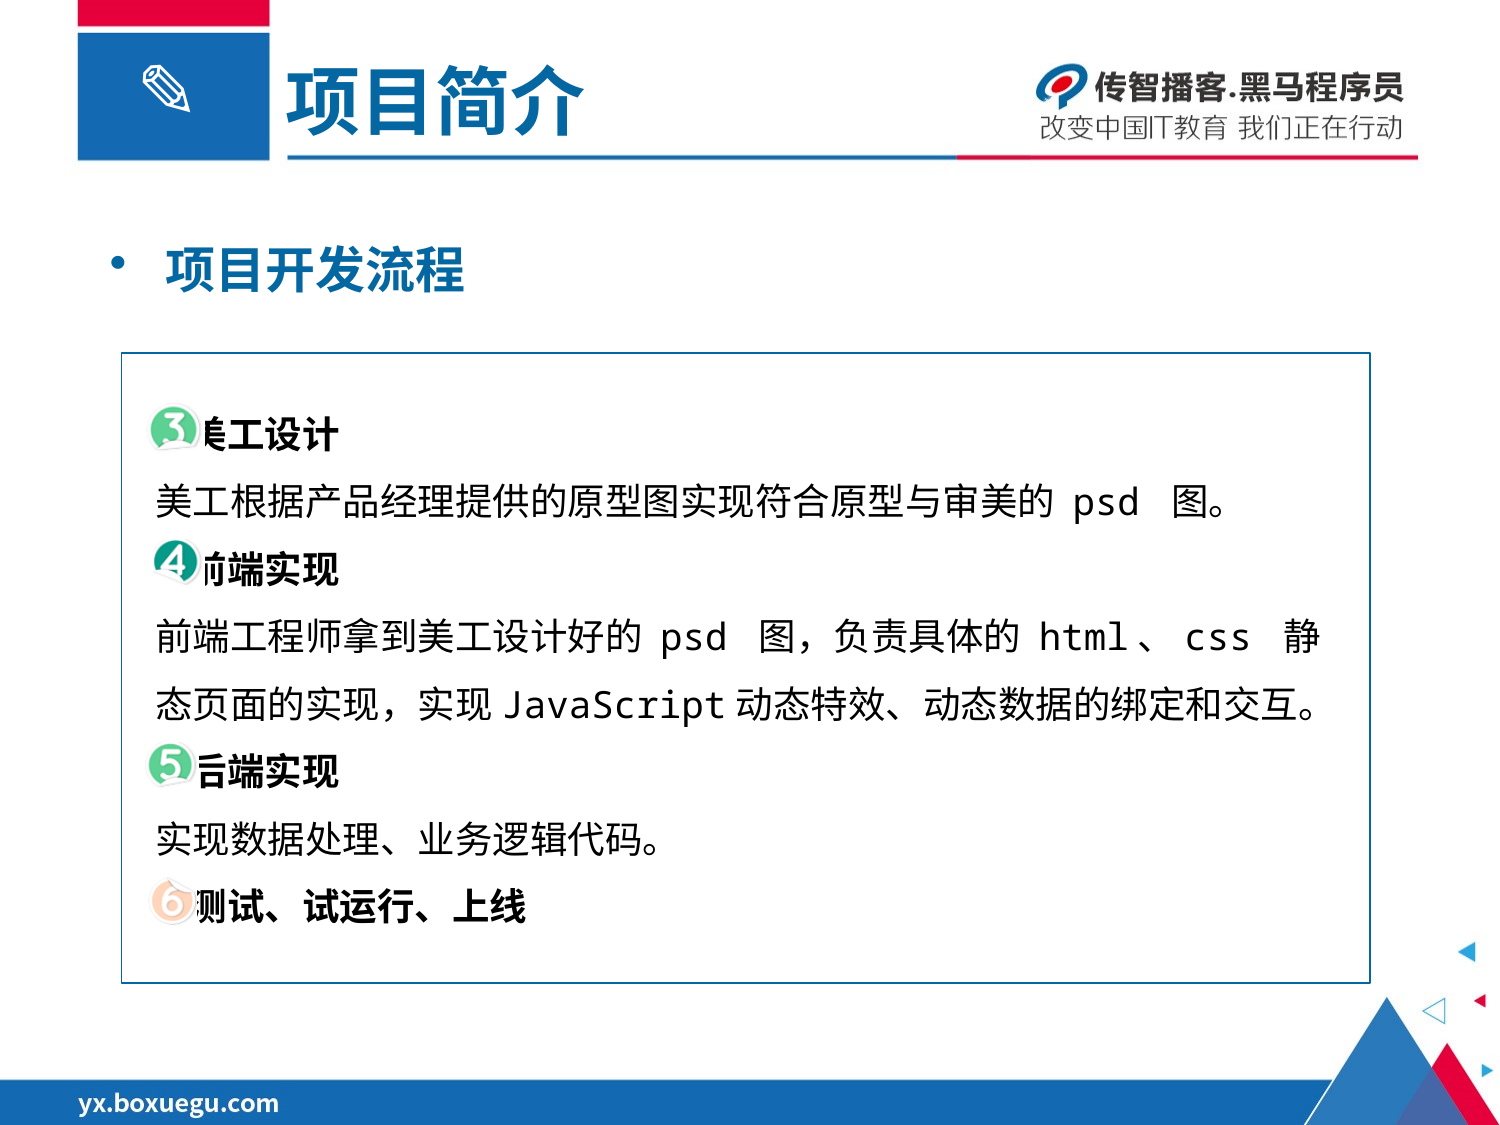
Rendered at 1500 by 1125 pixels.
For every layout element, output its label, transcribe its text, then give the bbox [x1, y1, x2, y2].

text_box 项目开发流程 [94, 201, 481, 307]
picture [0, 0, 1500, 1125]
text_box 项目简介 [271, 39, 1499, 159]
text_box [120, 351, 1371, 984]
text_box 美工设计 美工根据产品经理提供的原型图实现符合原型与审美的 psd 图。 前端实现 前端工程师拿到美工设计好的 psd 图，负责具体的 html、css 静态页面的实现，实现JavaScript动态特效、动态数据的绑定和交互。 后端实现 实现数据处理、业务逻辑代码。 测试、试运行、上线 [140, 380, 1358, 936]
